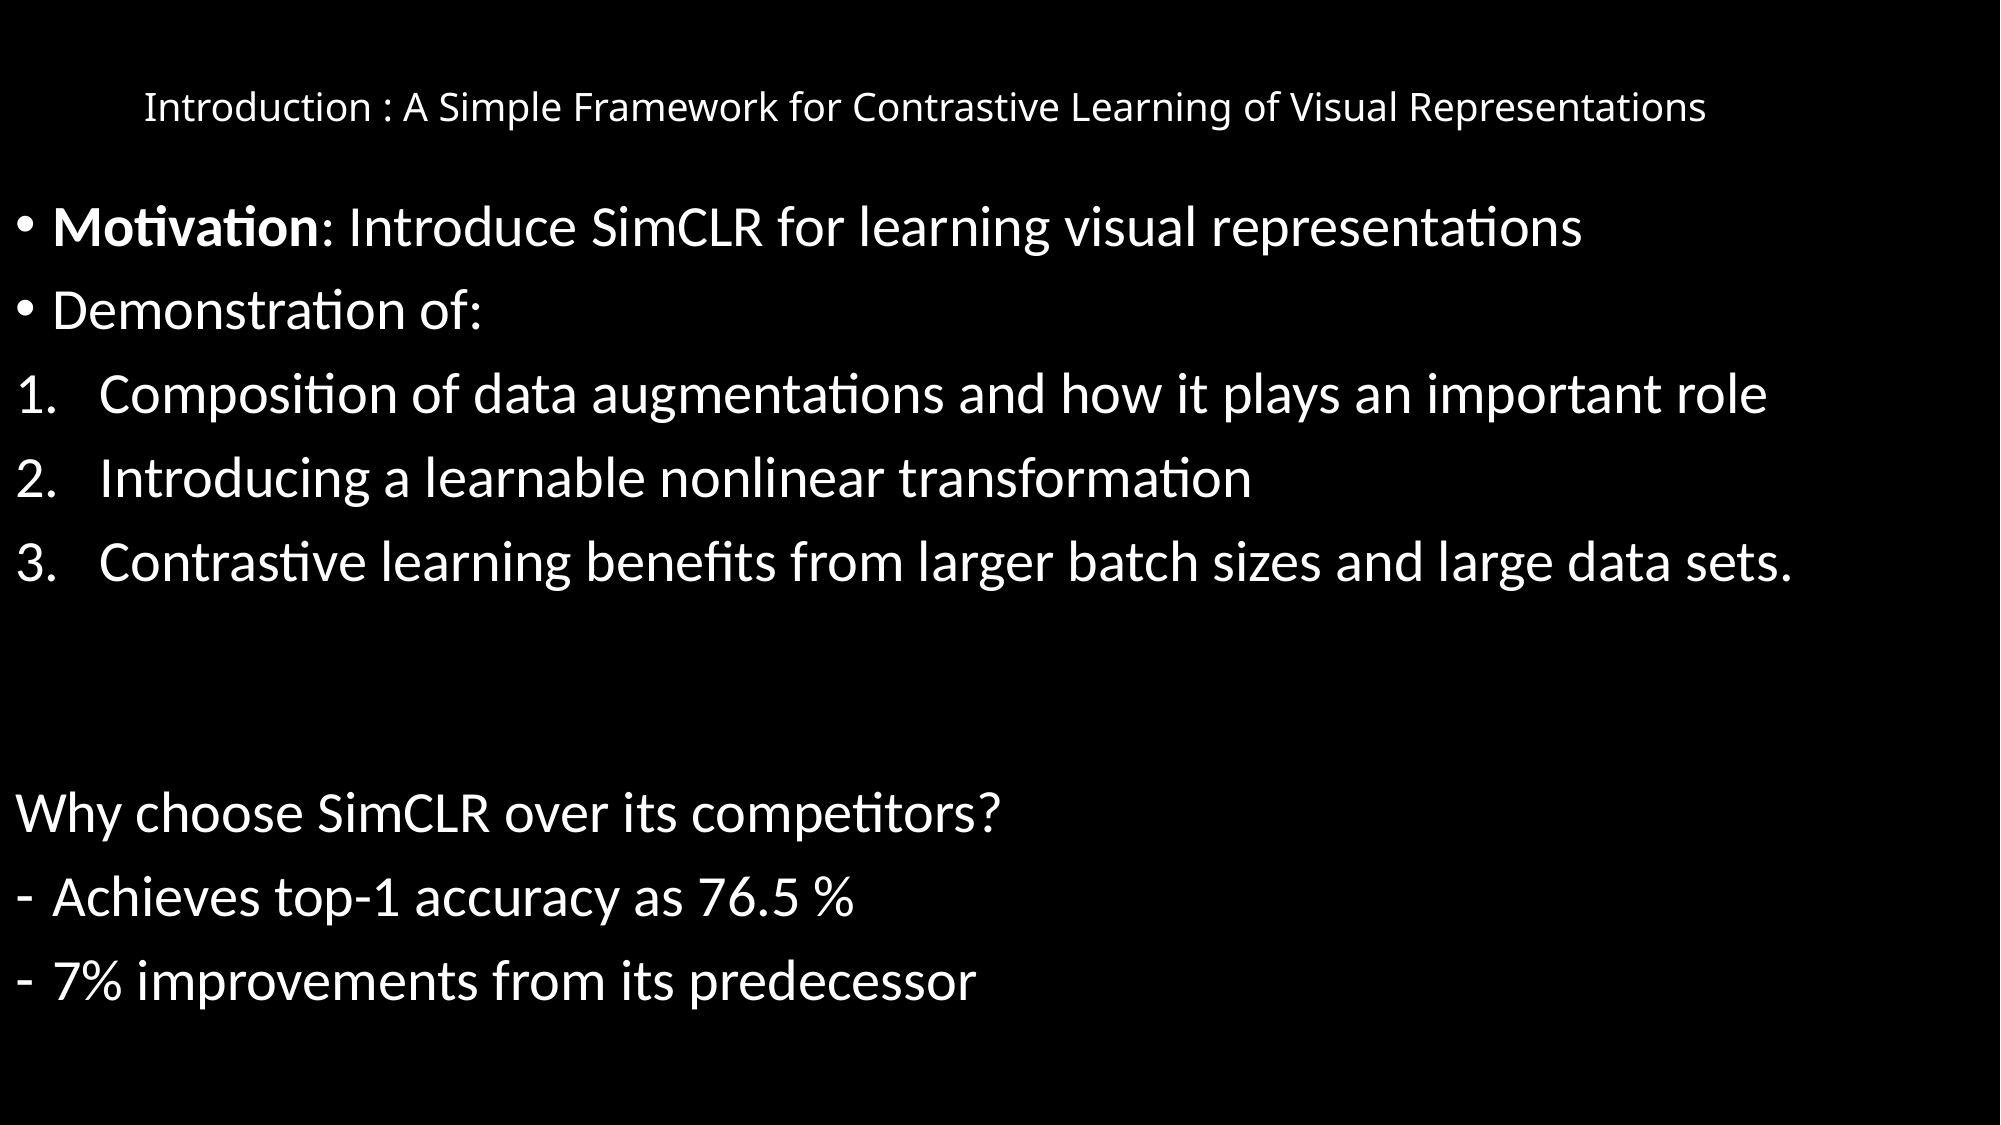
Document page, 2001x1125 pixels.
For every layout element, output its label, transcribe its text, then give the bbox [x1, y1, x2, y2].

title Introduction : A Simple Framework for Contrastive Learning of Visual Representations [0, 79, 1863, 228]
list Motivation: Introduce SimCLR for learning visual representations Demonstration of: Composition of data augmentations and how it plays an important role Introducing a learnable nonlinear transformation Contrastive learning benefits from larger batch sizes and large data sets. Why choose SimCLR over its competitors? Achieves top-1 accuracy as 76.5 % 7% improvements from its predecessor [0, 188, 2000, 1112]
